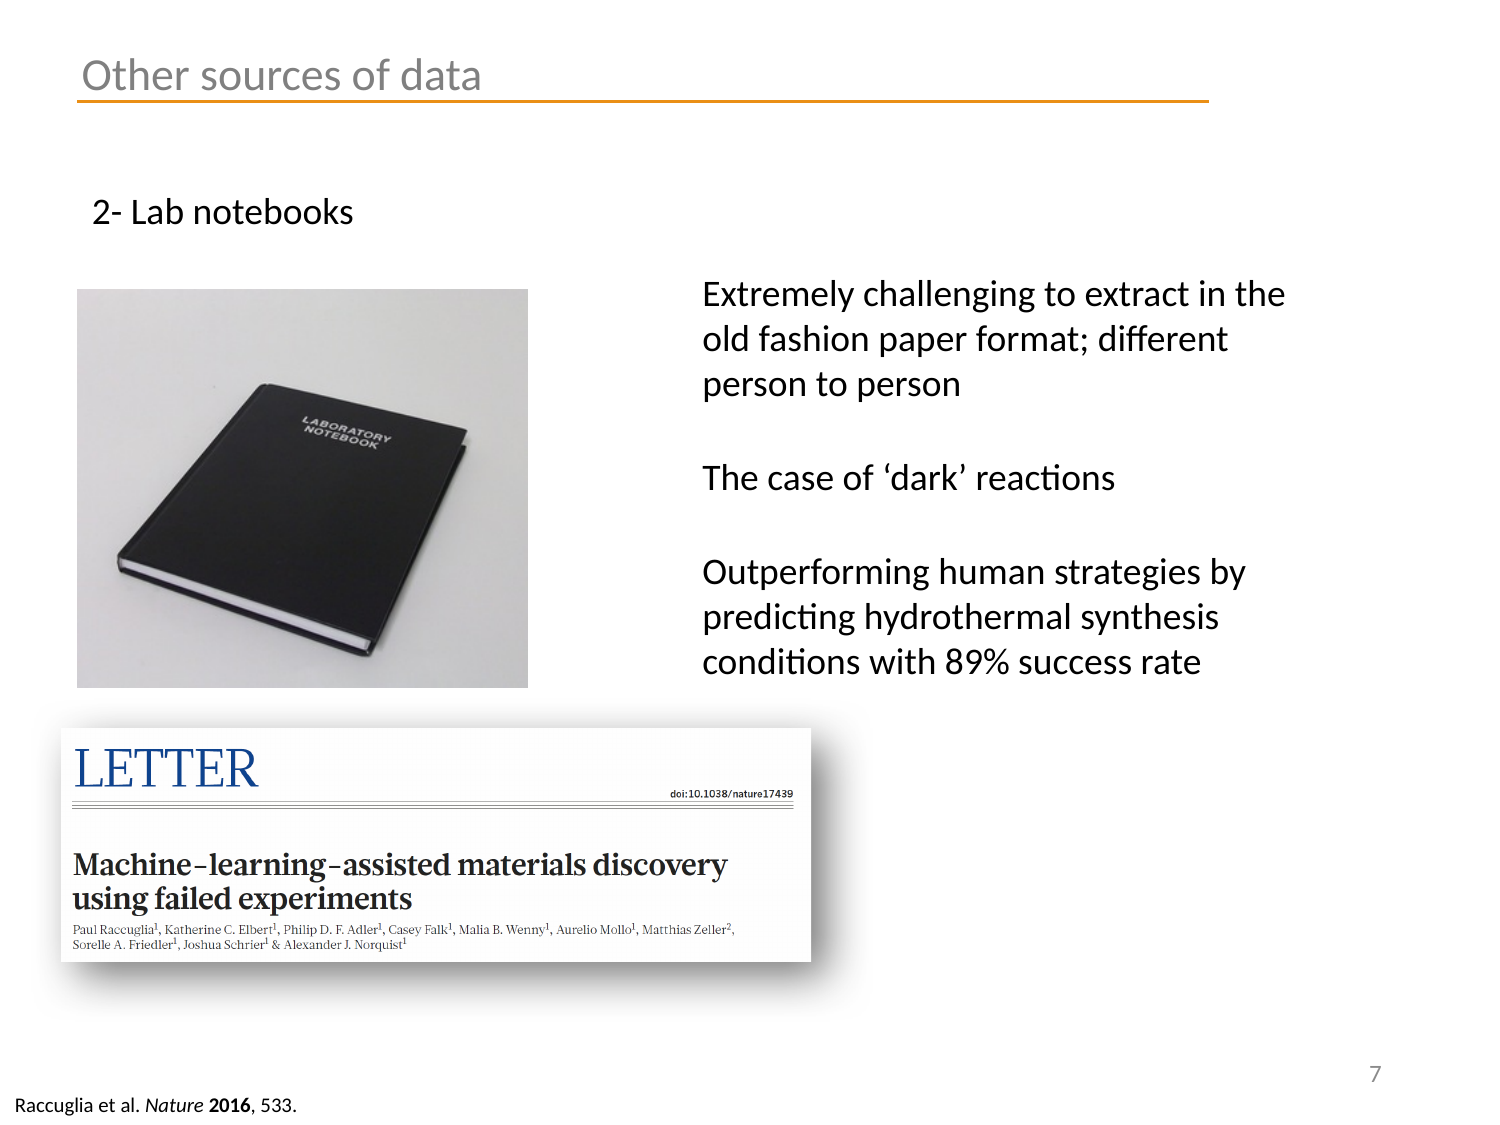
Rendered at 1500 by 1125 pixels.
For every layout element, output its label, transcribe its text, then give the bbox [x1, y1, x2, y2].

text_box Outperforming human strategies by predicting hydrothermal synthesis conditions with 89% success rate [687, 539, 1382, 690]
picture [61, 728, 812, 962]
text_box 2- Lab notebooks [77, 179, 433, 240]
slide_number 7 [1059, 1042, 1397, 1103]
text_box Extremely challenging to extract in the old fashion paper format; different person to person [687, 261, 1320, 412]
picture [77, 289, 528, 688]
text_box The case of ‘dark’ reactions [687, 445, 1209, 506]
text_box Other sources of data [66, 37, 1347, 108]
text_box Raccuglia et al. Nature 2016, 533. [0, 1084, 400, 1125]
